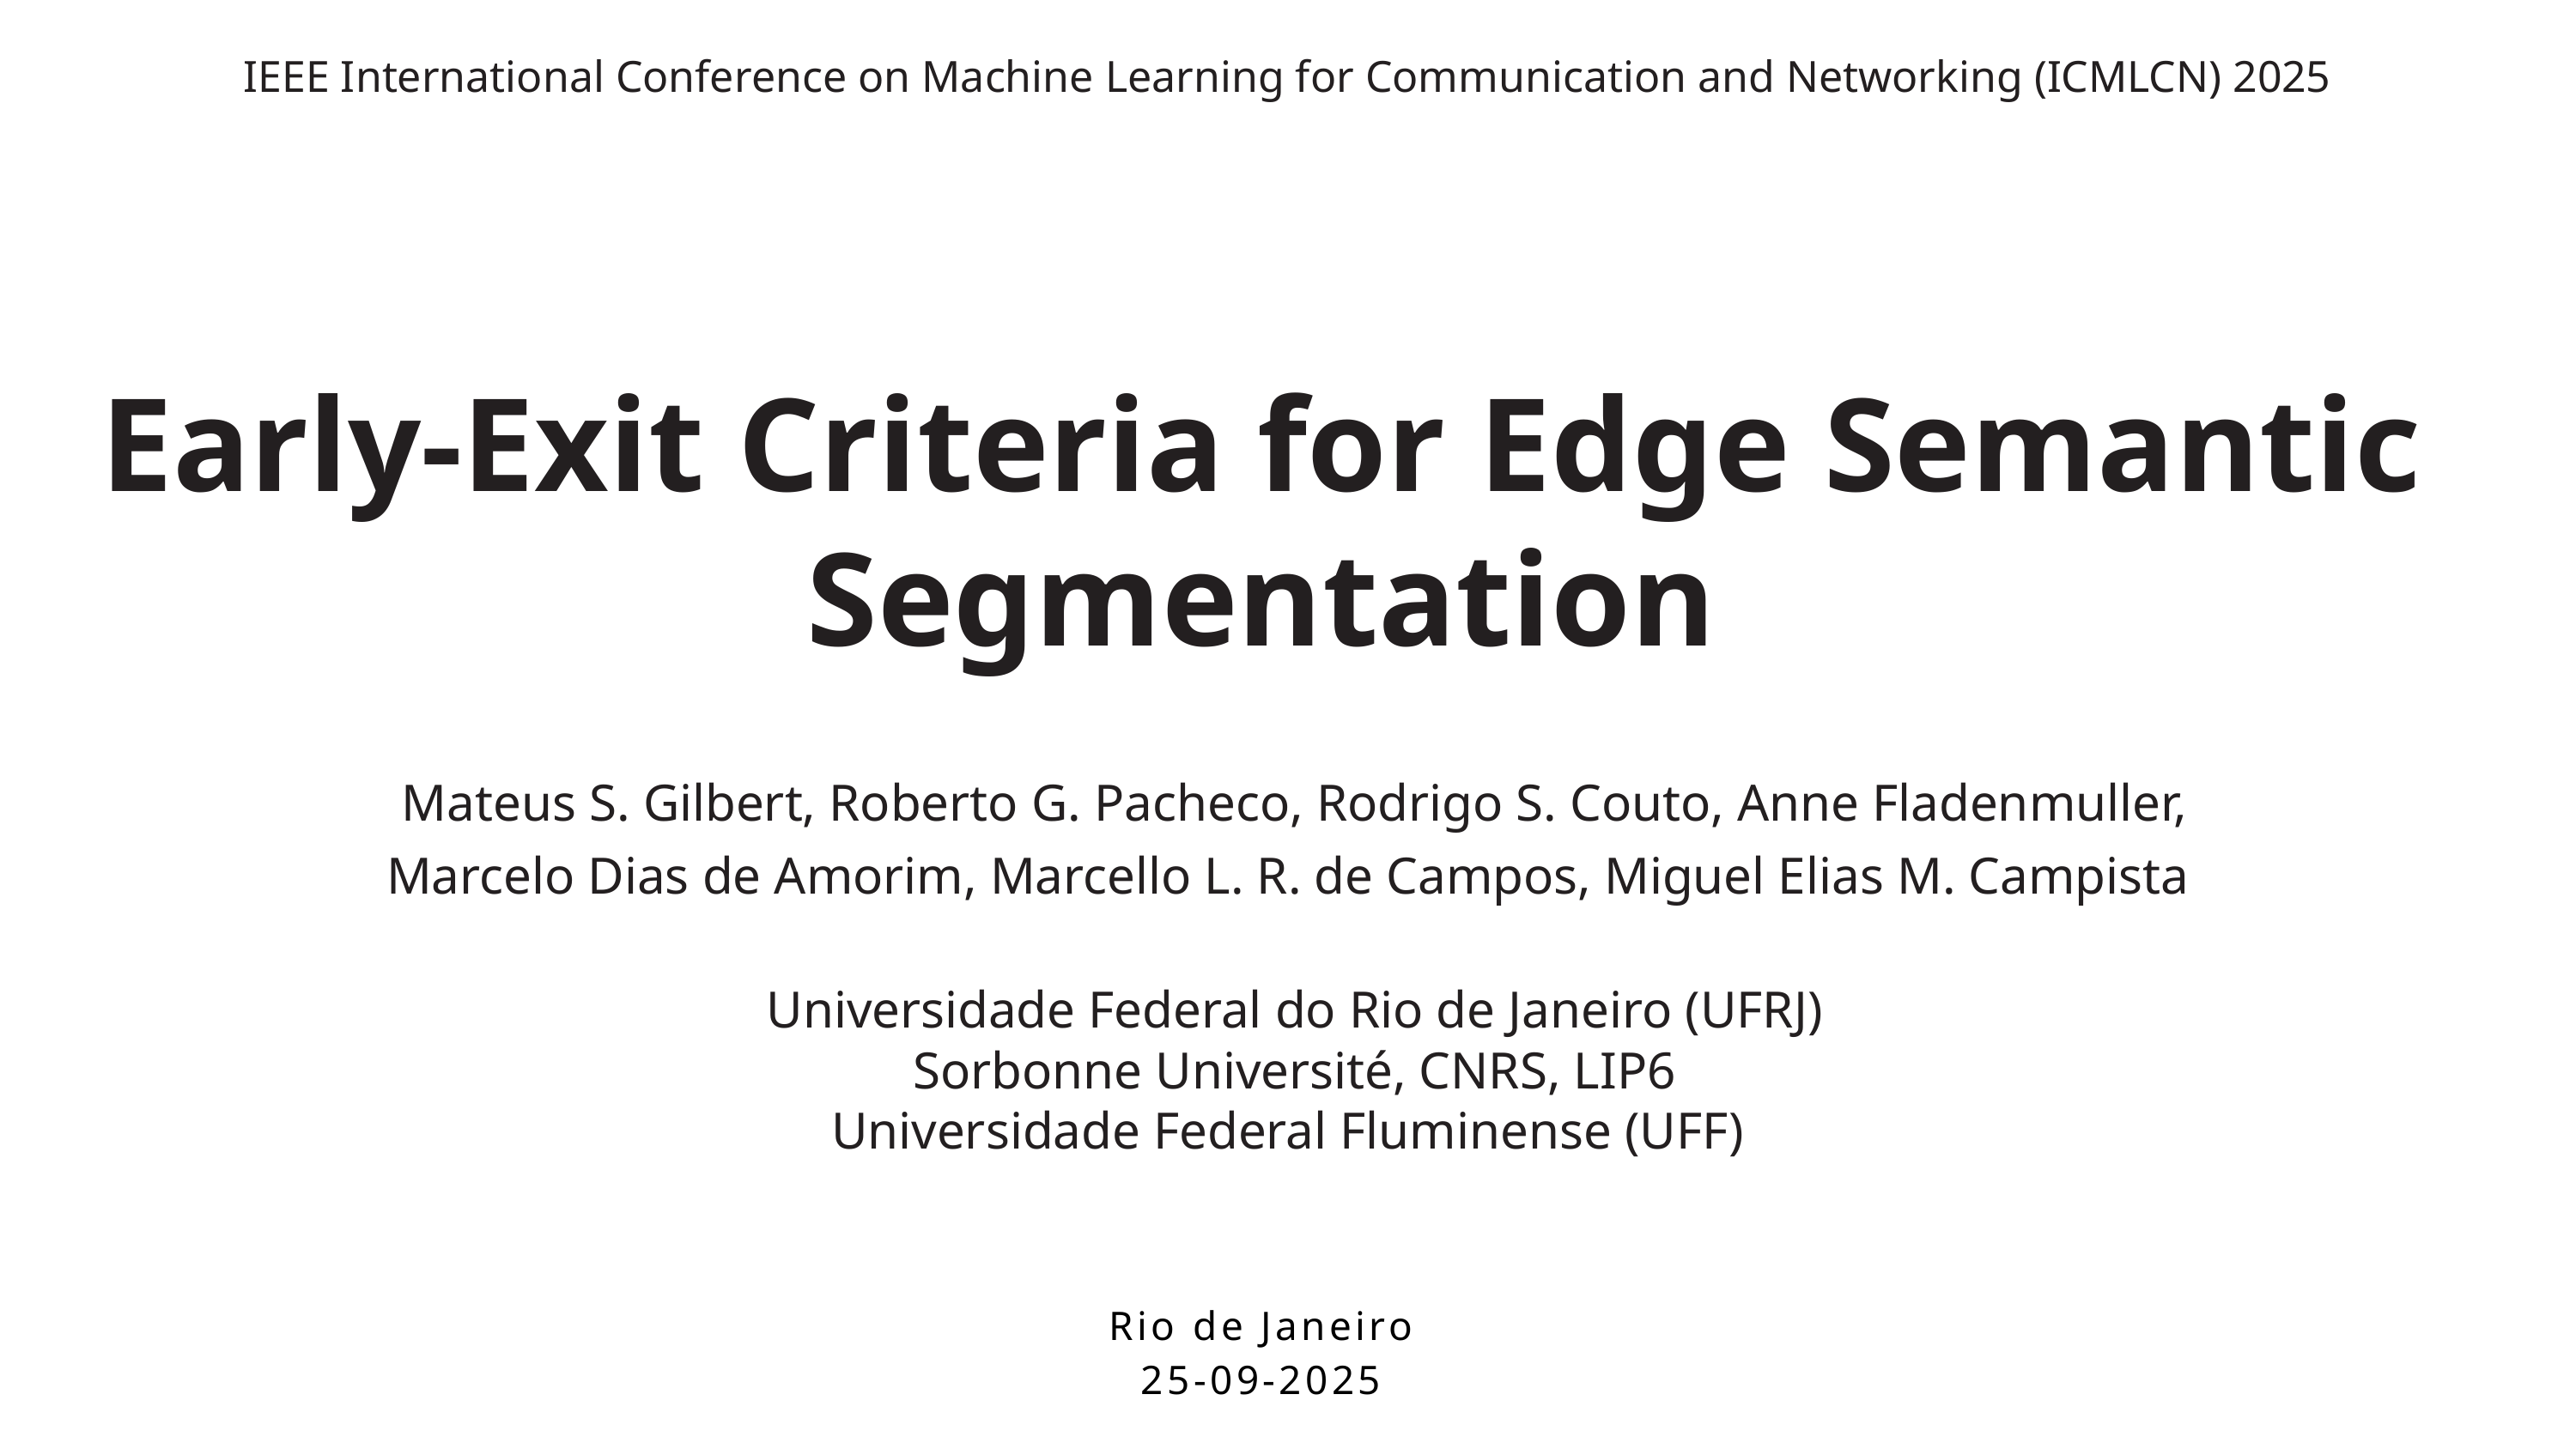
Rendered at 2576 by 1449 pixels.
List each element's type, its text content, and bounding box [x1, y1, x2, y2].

text_box Universidade Federal do Rio de Janeiro (UFRJ) [753, 977, 1823, 1039]
text_box Mateus S. Gilbert, Roberto G. Pacheco, Rodrigo S. Couto, Anne Fladenmuller, [388, 771, 2188, 832]
text_box Universidade Federal Fluminense (UFF) [817, 1099, 1758, 1160]
text_box Marcelo Dias de Amorim, Marcello L. R. de Campos, Miguel Elias M. Campista [373, 843, 2203, 904]
text_box IEEE International Conference on Machine Learning for Communication and Networking (ICMLCN) 2025 [232, 49, 2343, 101]
text_box Sorbonne Université, CNRS, LIP6 [900, 1038, 1676, 1099]
text_box Early-Exit Criteria for Edge Semantic Segmentation [53, 362, 2469, 672]
text_box Rio de Janeiro 25-09-2025 [1030, 1294, 1492, 1403]
